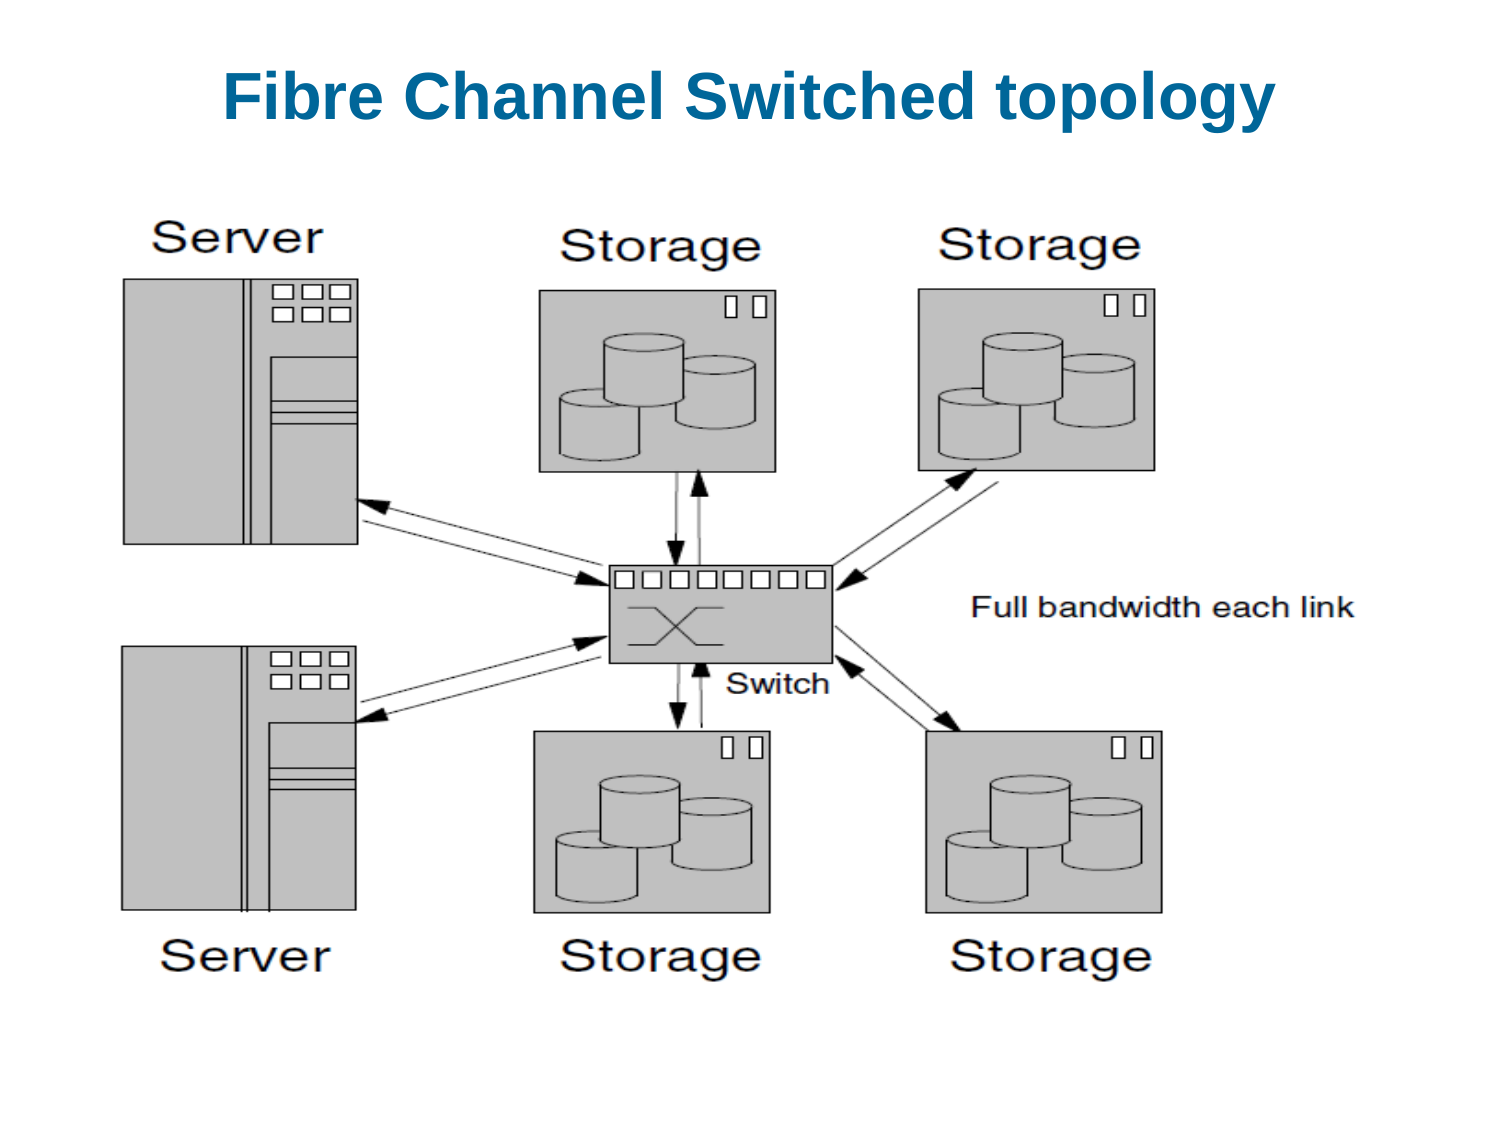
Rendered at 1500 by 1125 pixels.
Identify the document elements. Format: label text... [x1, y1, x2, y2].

picture [70, 204, 1417, 1003]
title Fibre Channel Switched topology [74, 45, 1426, 141]
